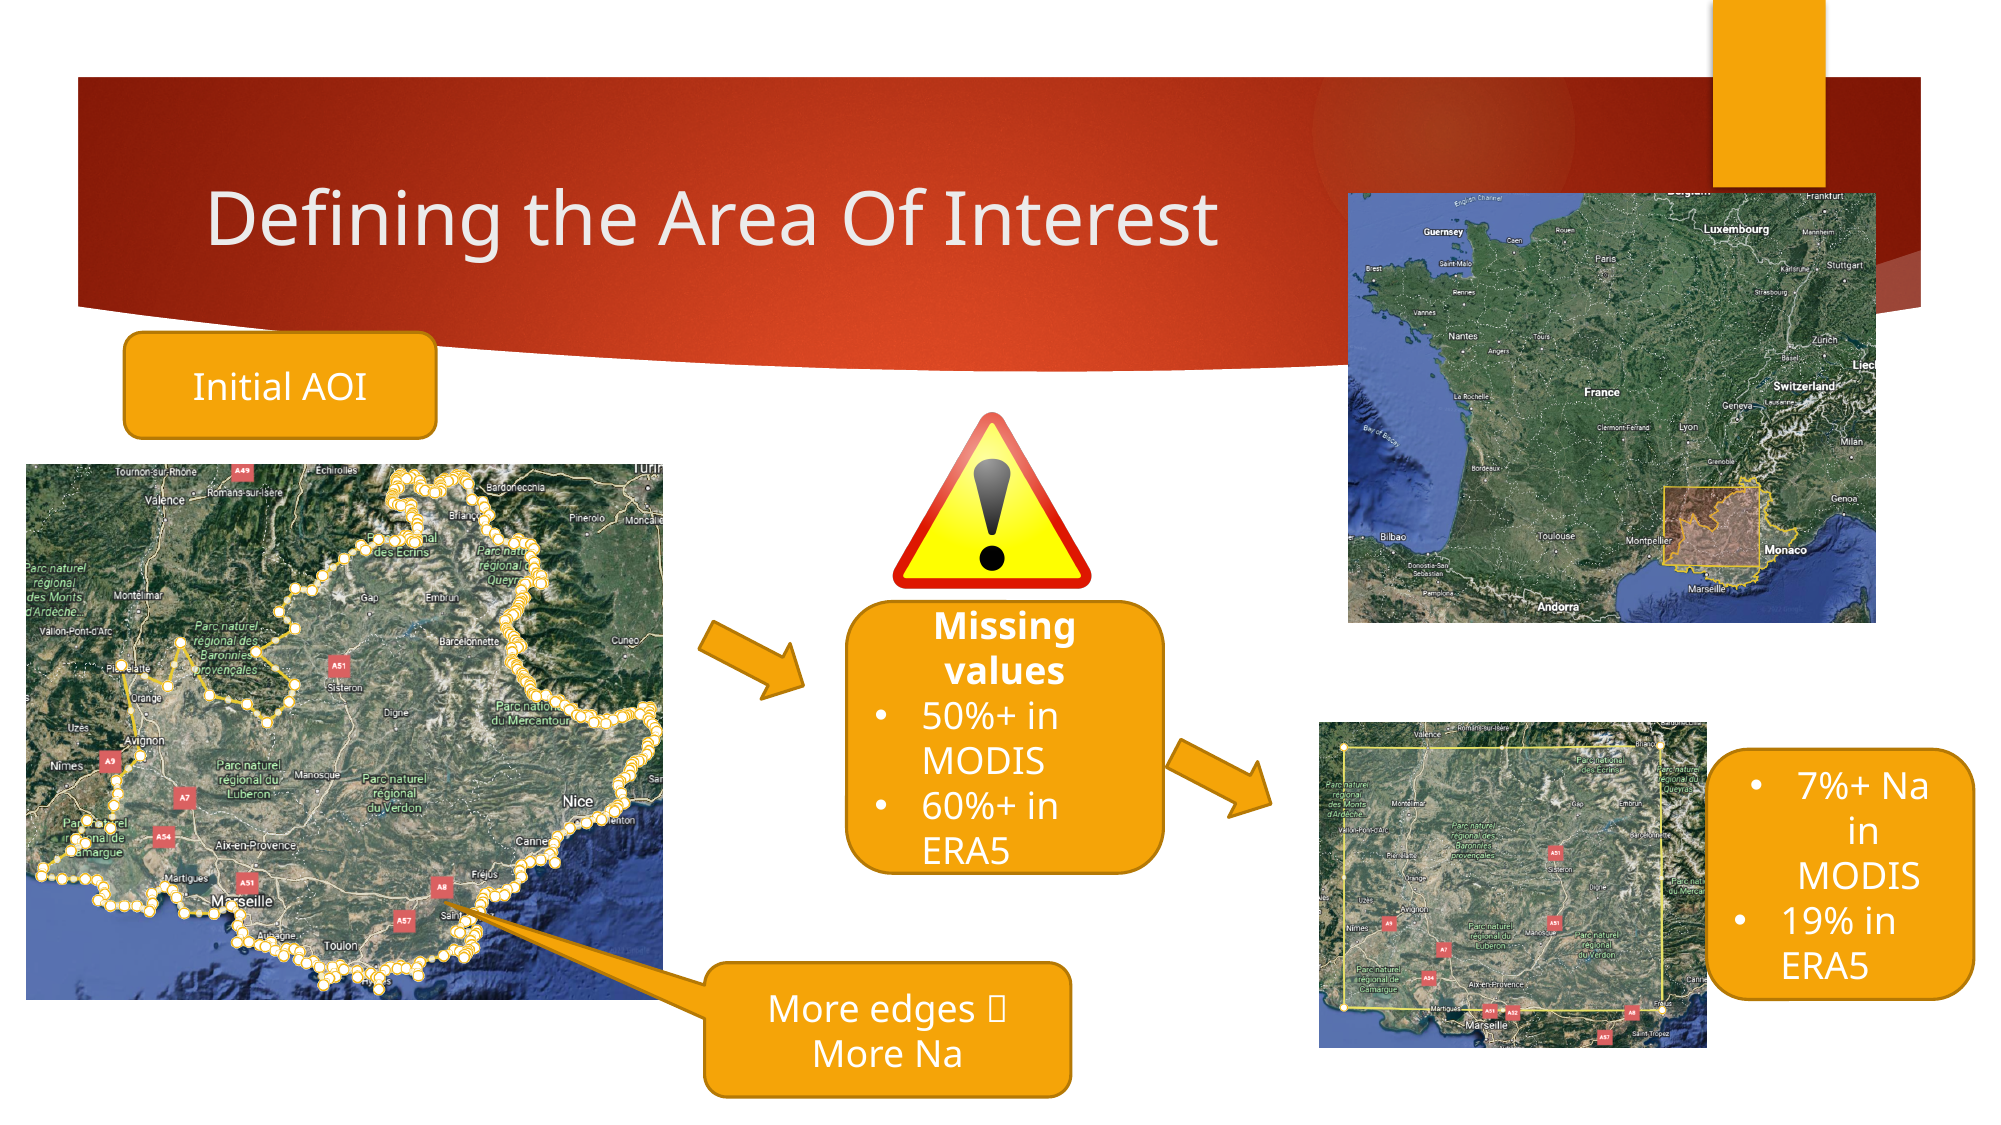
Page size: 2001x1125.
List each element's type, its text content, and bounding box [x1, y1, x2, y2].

text_box Missing values 50%+ in MODIS 60%+ in ERA5 [844, 599, 1165, 875]
text_box [697, 619, 805, 701]
text_box More edges  More Na [665, 961, 1073, 1099]
picture [890, 410, 1094, 591]
text_box Initial AOI [122, 330, 438, 440]
text_box 7%+ Na in MODIS 19% in ERA5 [1711, 747, 1976, 1002]
text_box [1165, 737, 1273, 819]
picture [1348, 193, 1876, 623]
title Defining the Area Of Interest [189, 155, 1627, 275]
picture [1319, 721, 1707, 1048]
picture [25, 464, 664, 1000]
